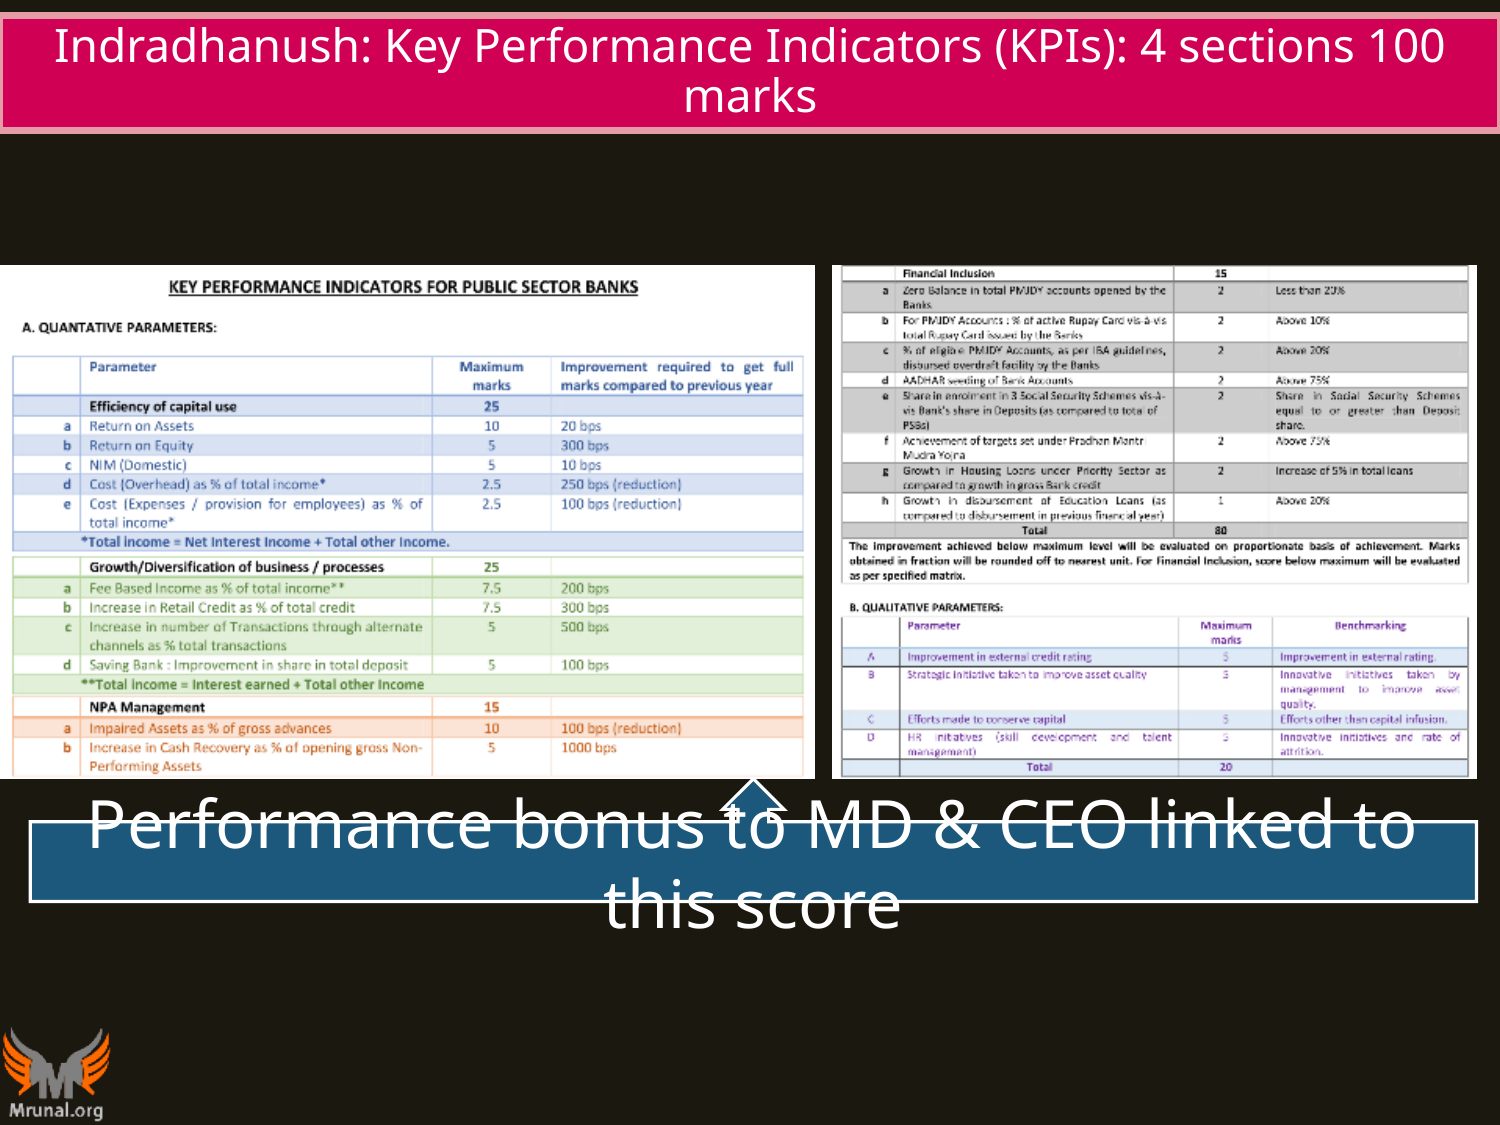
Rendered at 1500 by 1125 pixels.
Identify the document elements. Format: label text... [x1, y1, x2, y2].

text_box Performance bonus to MD & CEO linked to this score [28, 779, 1479, 904]
picture [0, 1024, 114, 1125]
picture [832, 265, 1477, 779]
title Indradhanush: Key Performance Indicators (KPIs): 4 sections 100 marks [0, 12, 1500, 134]
picture [0, 265, 815, 779]
